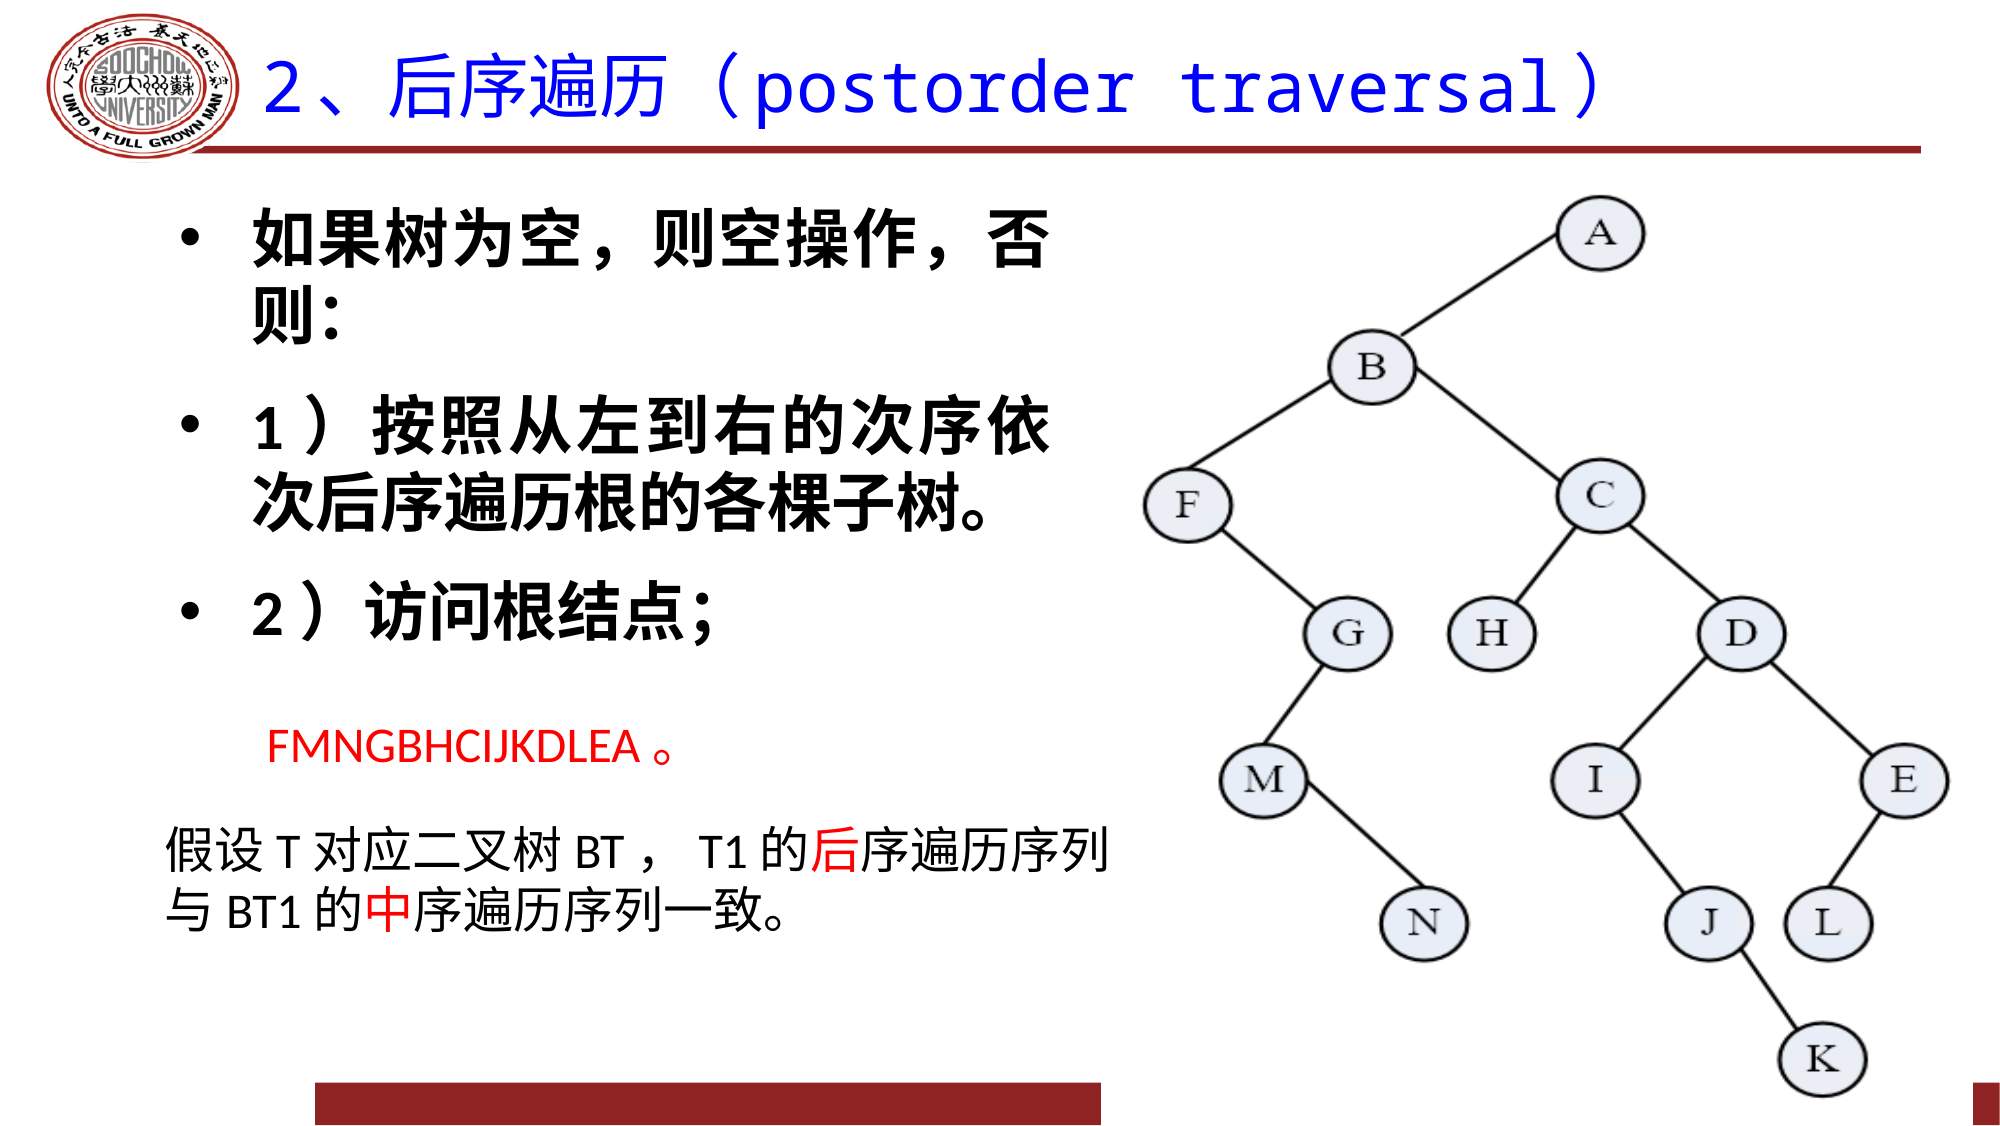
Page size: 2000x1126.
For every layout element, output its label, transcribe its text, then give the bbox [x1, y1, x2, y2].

list 如果树为空，则空操作，否则： 1）按照从左到右的次序依次后序遍历根的各棵子树。 2）访问根结点； [159, 188, 1071, 693]
picture [40, 9, 246, 163]
picture [1101, 155, 2000, 1126]
title 2、后序遍历（postorder traversal） [242, 30, 1921, 138]
text_box 假设T对应二叉树BT，T1的后序遍历序列与BT1的中序遍历序列一致。 [149, 810, 1096, 946]
text_box FMNGBHCIJKDLEA。 [251, 705, 718, 781]
